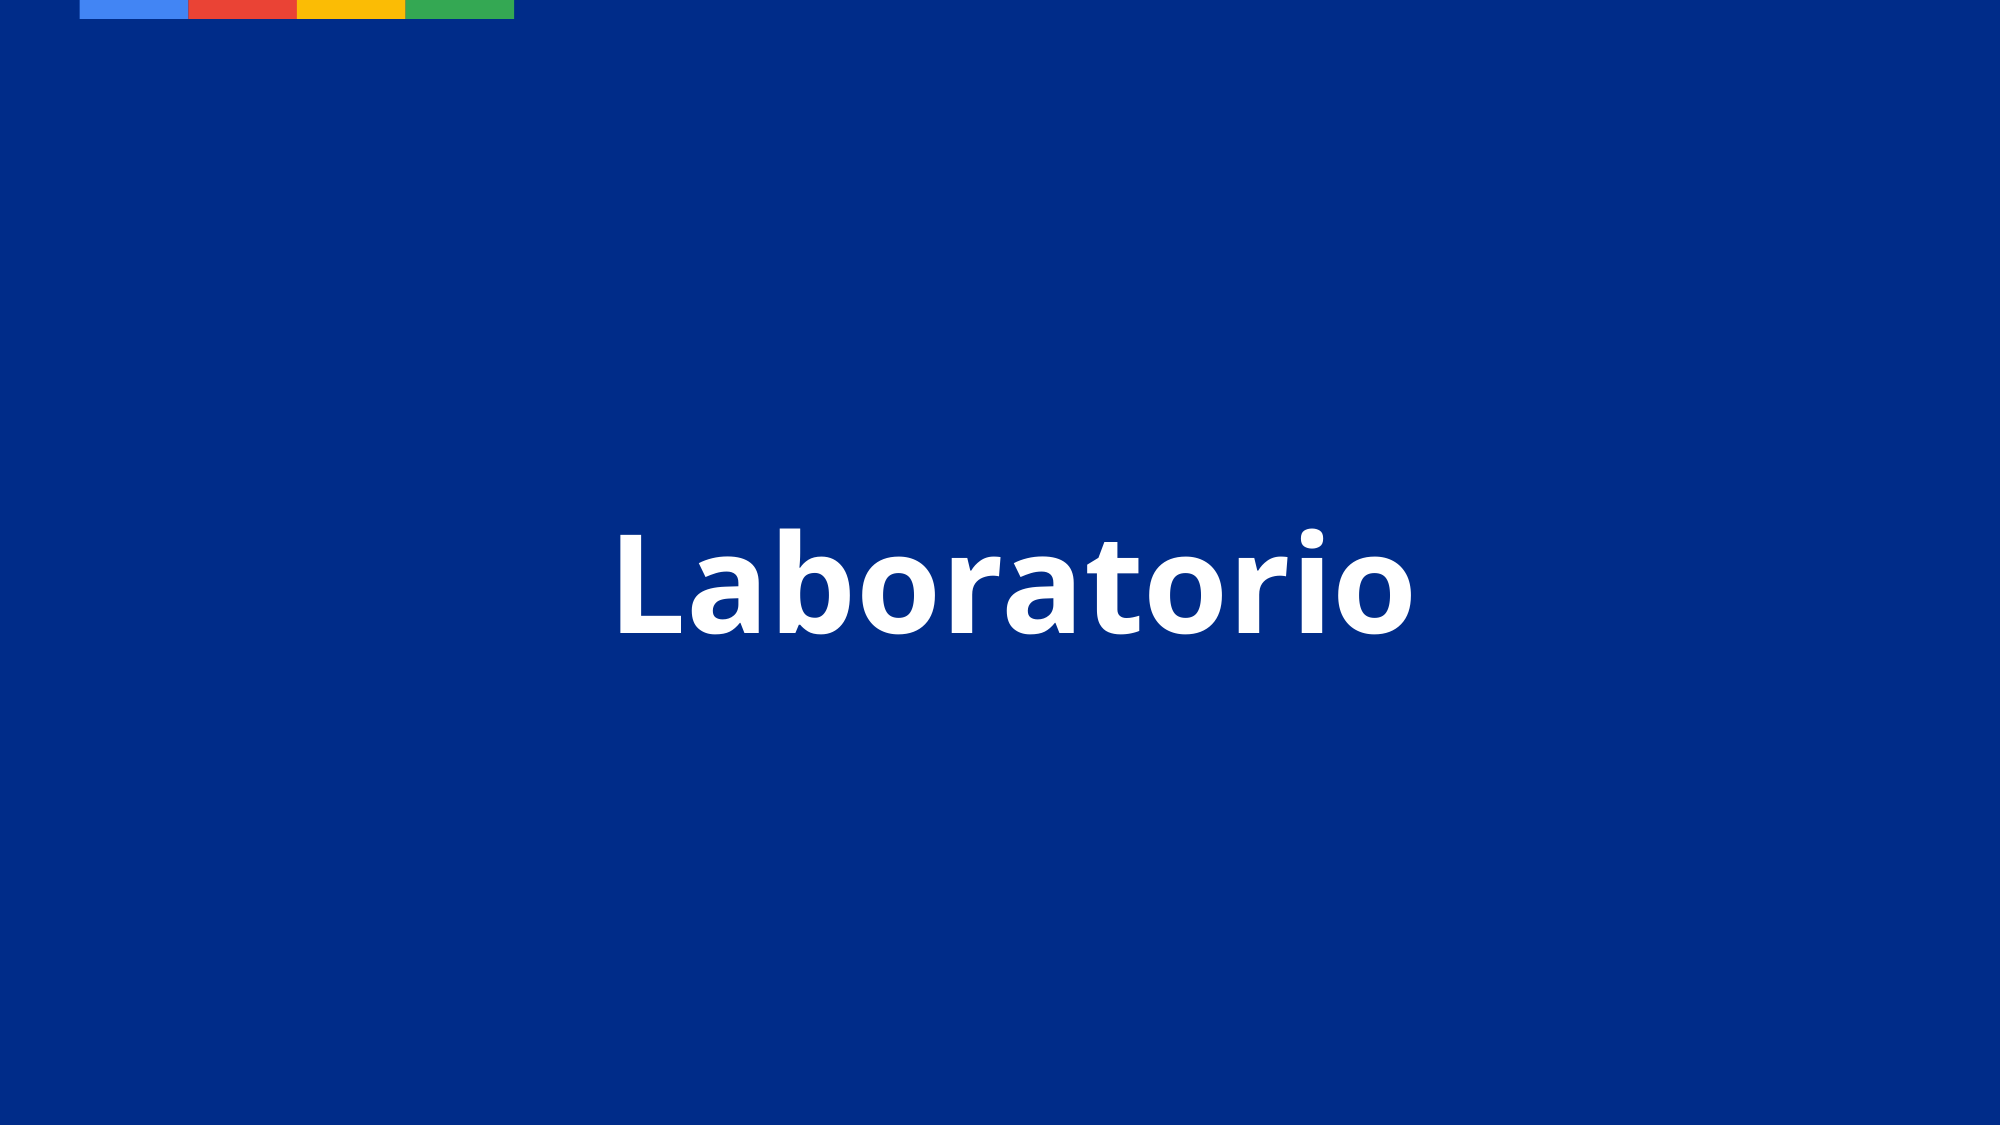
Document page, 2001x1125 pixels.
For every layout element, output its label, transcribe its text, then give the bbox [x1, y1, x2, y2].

text_box Laboratorio [174, 338, 1825, 787]
